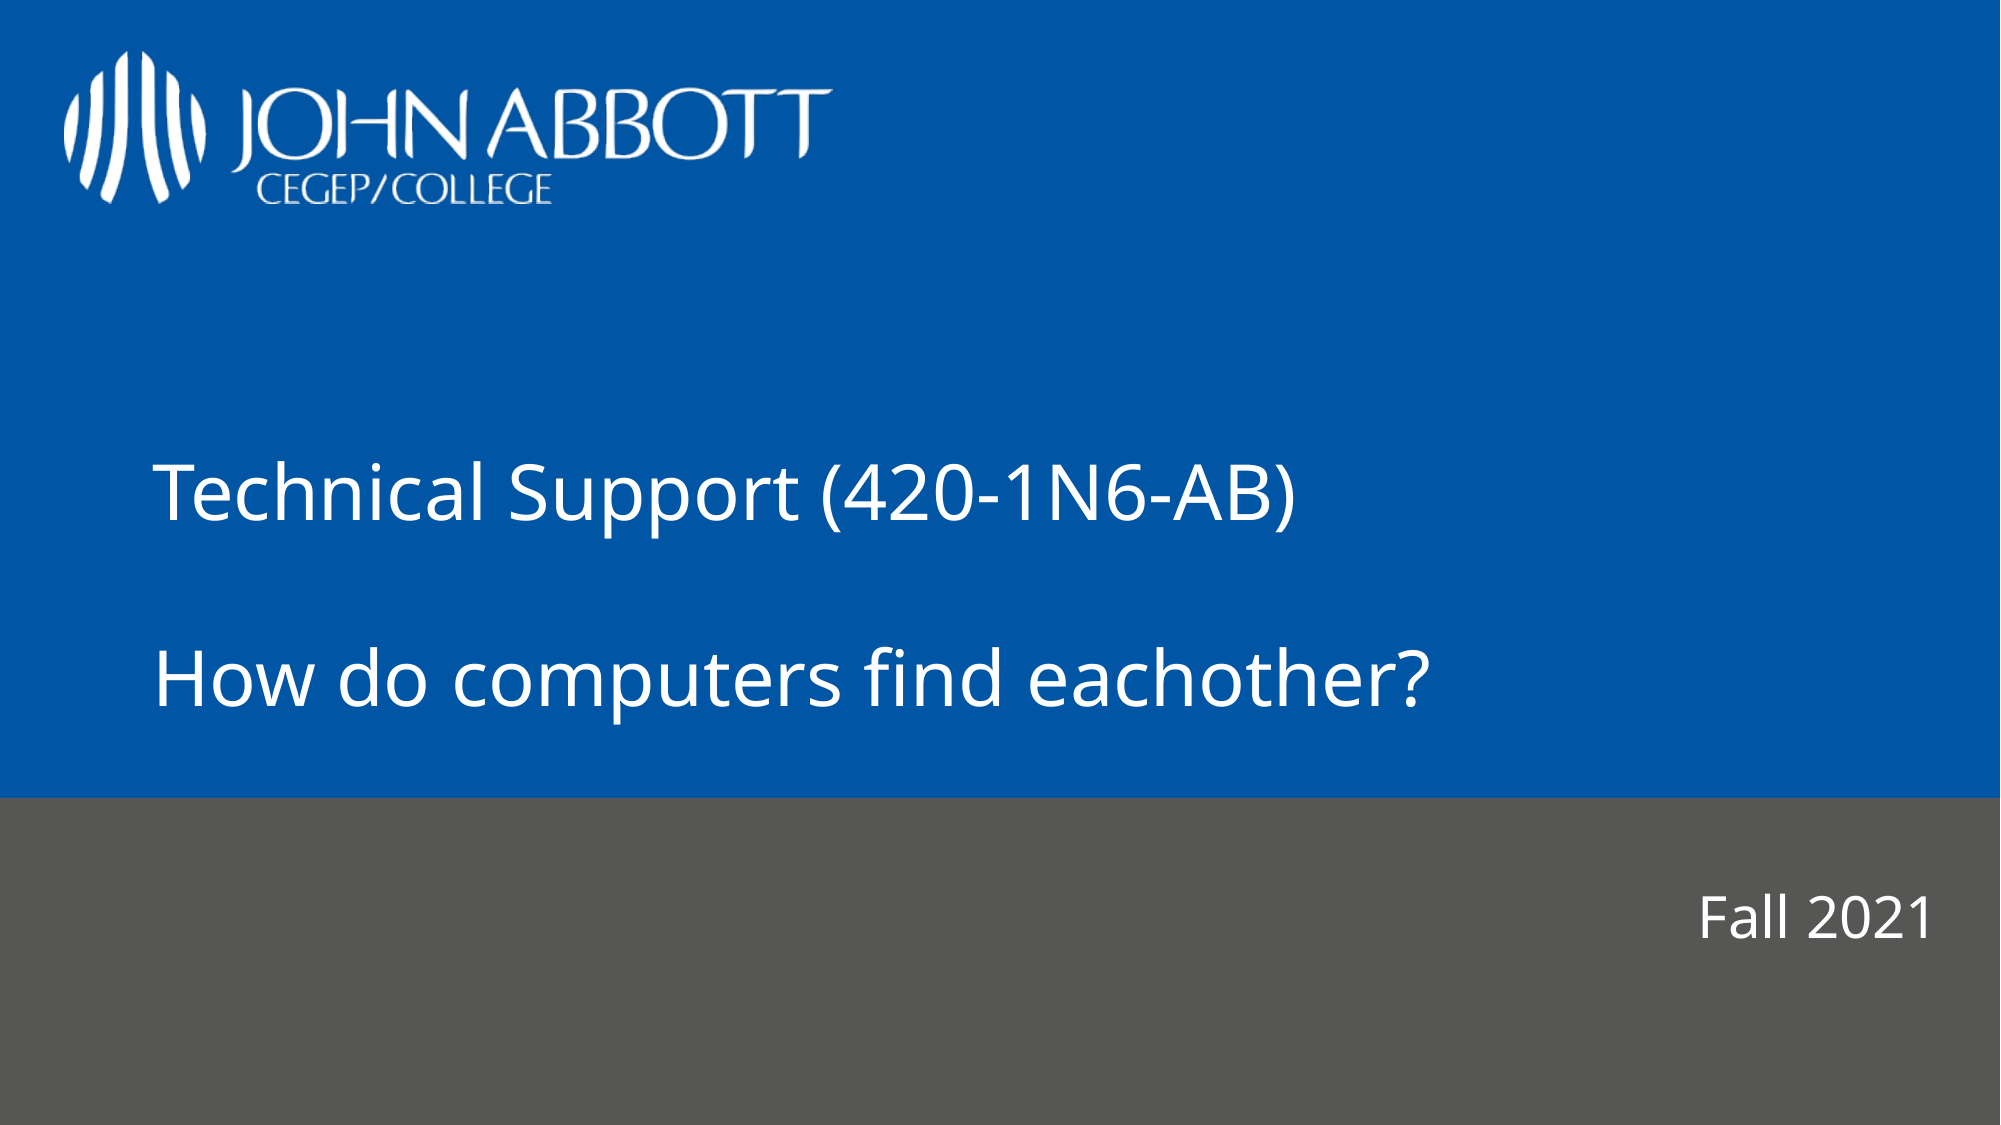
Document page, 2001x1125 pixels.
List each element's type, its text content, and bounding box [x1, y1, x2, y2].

subtitle Fall 2021 [137, 838, 1955, 1065]
title Technical Support (420-1N6-AB) How do computers find eachother? [137, 338, 1863, 730]
picture [64, 51, 833, 204]
